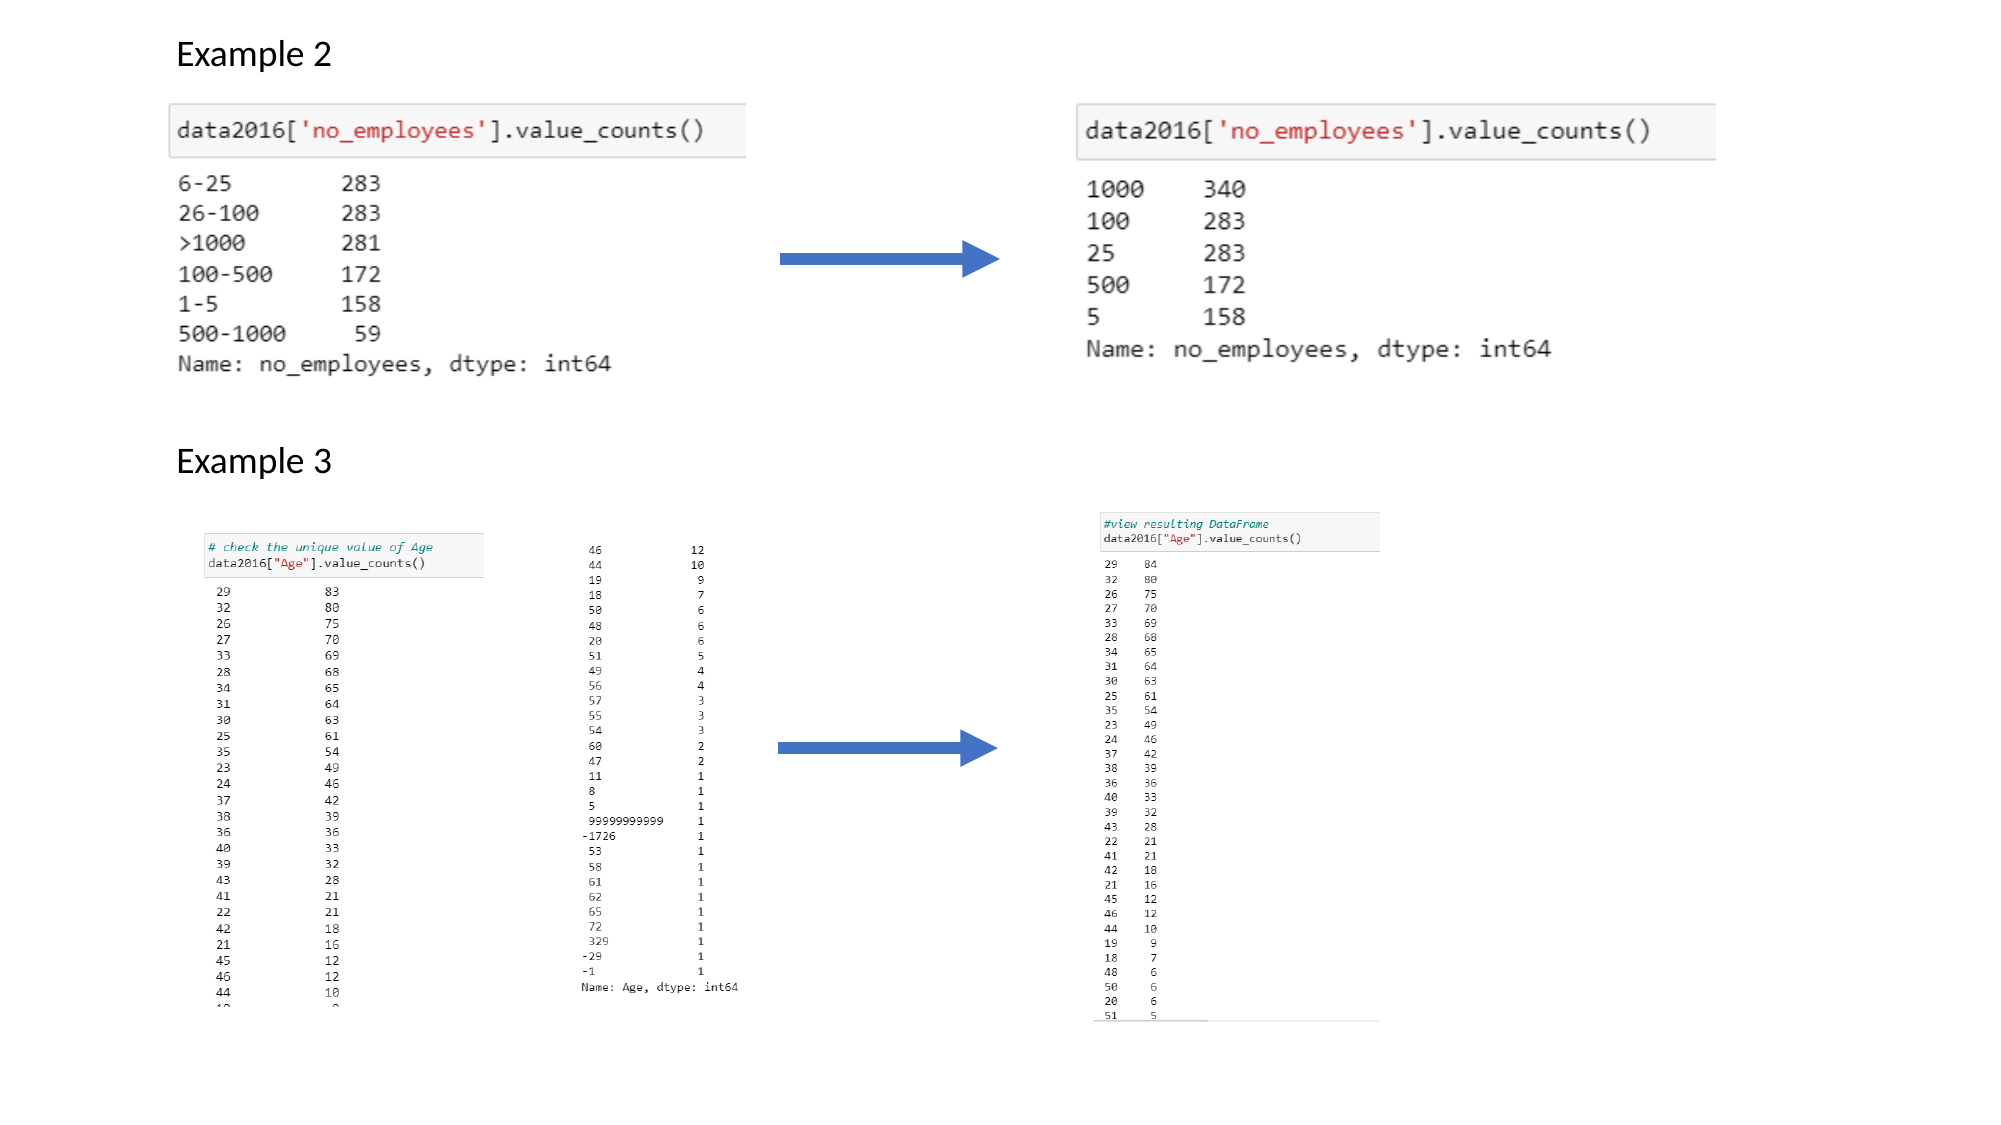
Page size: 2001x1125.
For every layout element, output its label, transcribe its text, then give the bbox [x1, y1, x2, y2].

picture [161, 102, 746, 385]
picture [534, 545, 781, 993]
picture [1063, 102, 1716, 385]
picture [199, 530, 484, 1008]
picture [1094, 506, 1380, 1022]
text_box Example 2 [161, 21, 1162, 82]
text_box Example 3 [161, 429, 1162, 489]
